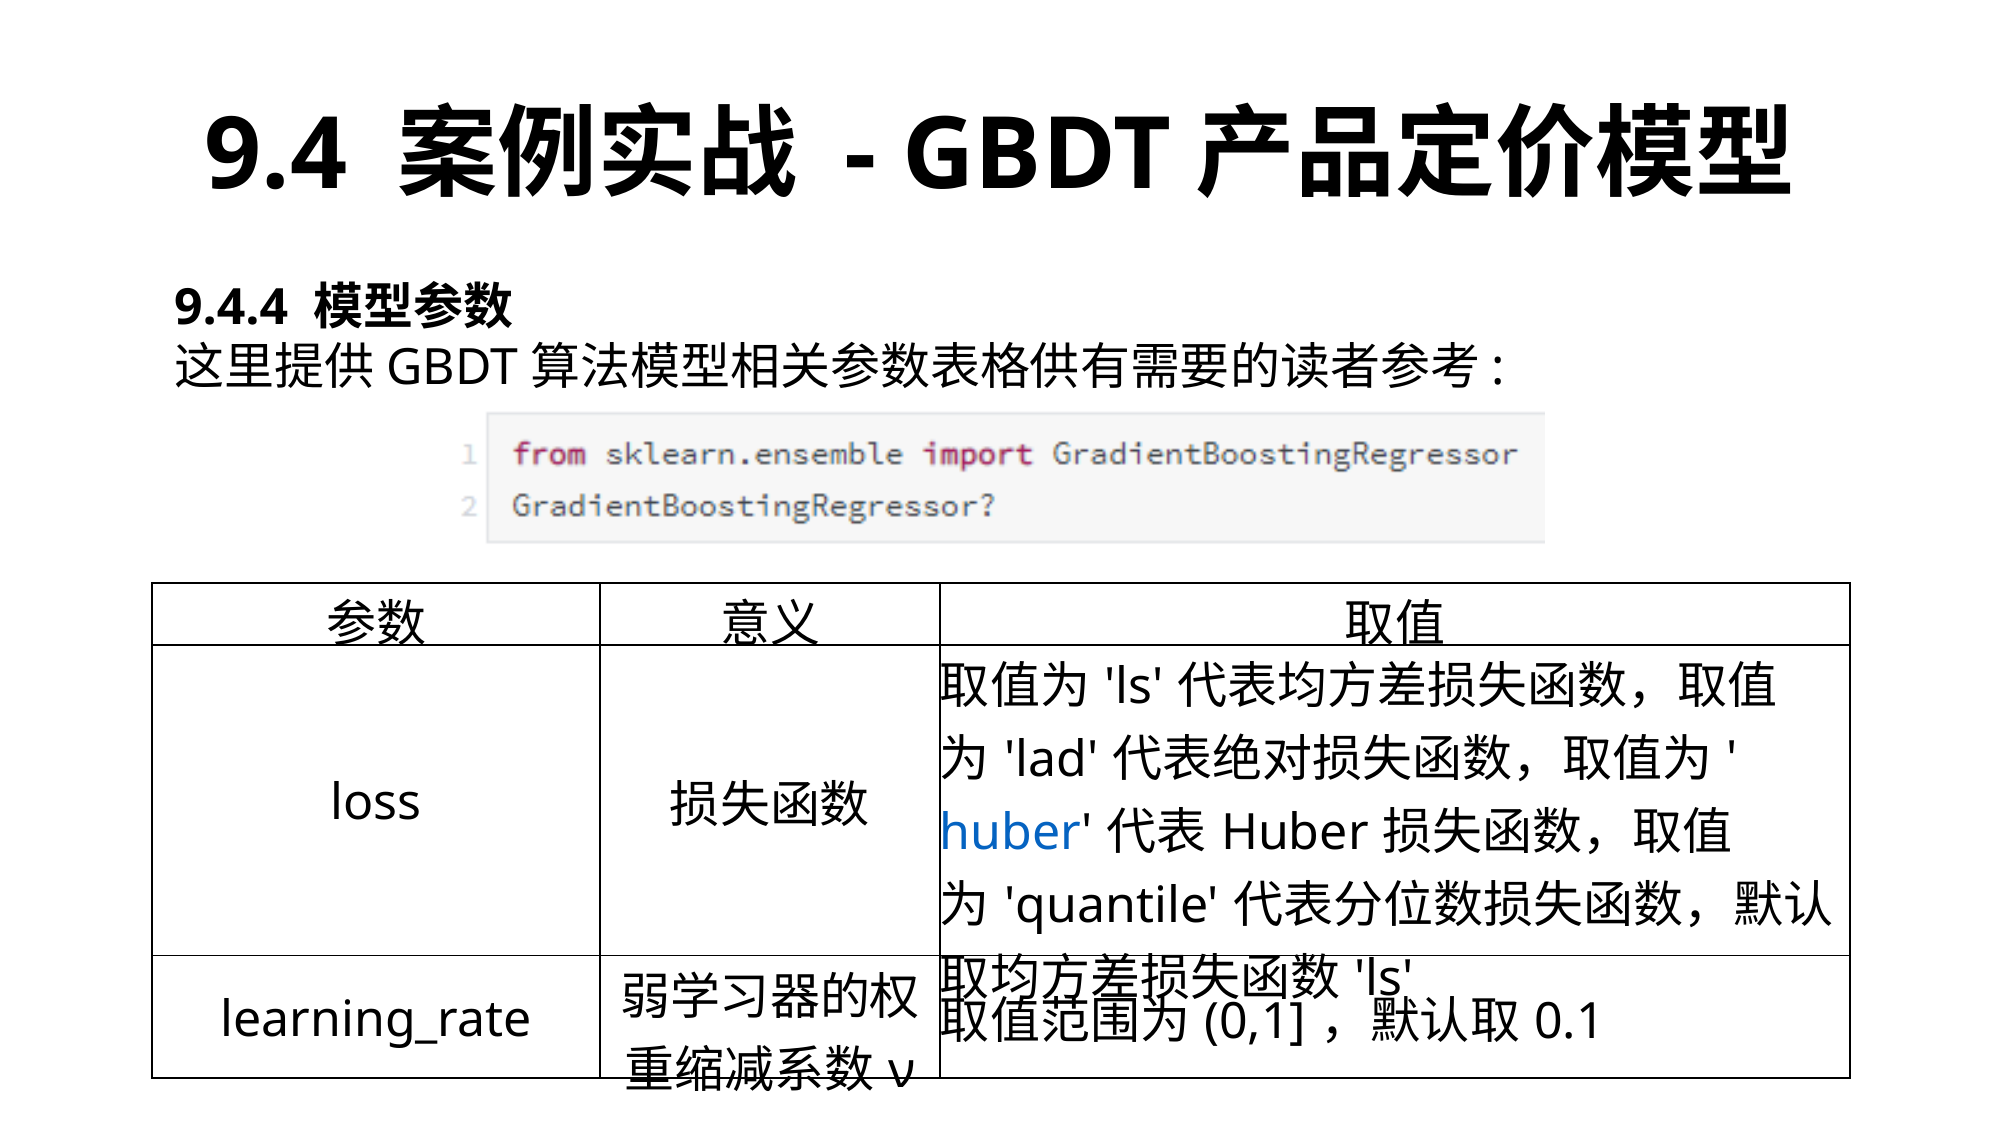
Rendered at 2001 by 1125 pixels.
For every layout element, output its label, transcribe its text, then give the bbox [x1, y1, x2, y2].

table_cell learning_rate [153, 956, 599, 1077]
table_header 参数 [153, 584, 599, 644]
table_cell loss [153, 646, 599, 955]
table_cell 损失函数 [601, 646, 939, 955]
text_box 9.4 案例实战 - GBDT产品定价模型 [189, 81, 1811, 217]
picture [454, 403, 1545, 549]
table_header 意义 [601, 584, 939, 644]
table_cell 取值范围为(0,1]，默认取0.1 [941, 956, 1849, 1077]
table_cell 弱学习器的权重缩减系数ν [601, 956, 939, 1077]
table_cell 取值为'ls'代表均方差损失函数，取值为'lad'代表绝对损失函数，取值为'huber'代表Huber损失函数，取值为'quantile'代表分位数损失函数，默认取均方差损失函数'ls' [941, 646, 1849, 955]
table_header 取值 [941, 584, 1849, 644]
text_box 9.4.4 模型参数 这里提供GBDT算法模型相关参数表格供有需要的读者参考: [159, 267, 1841, 402]
